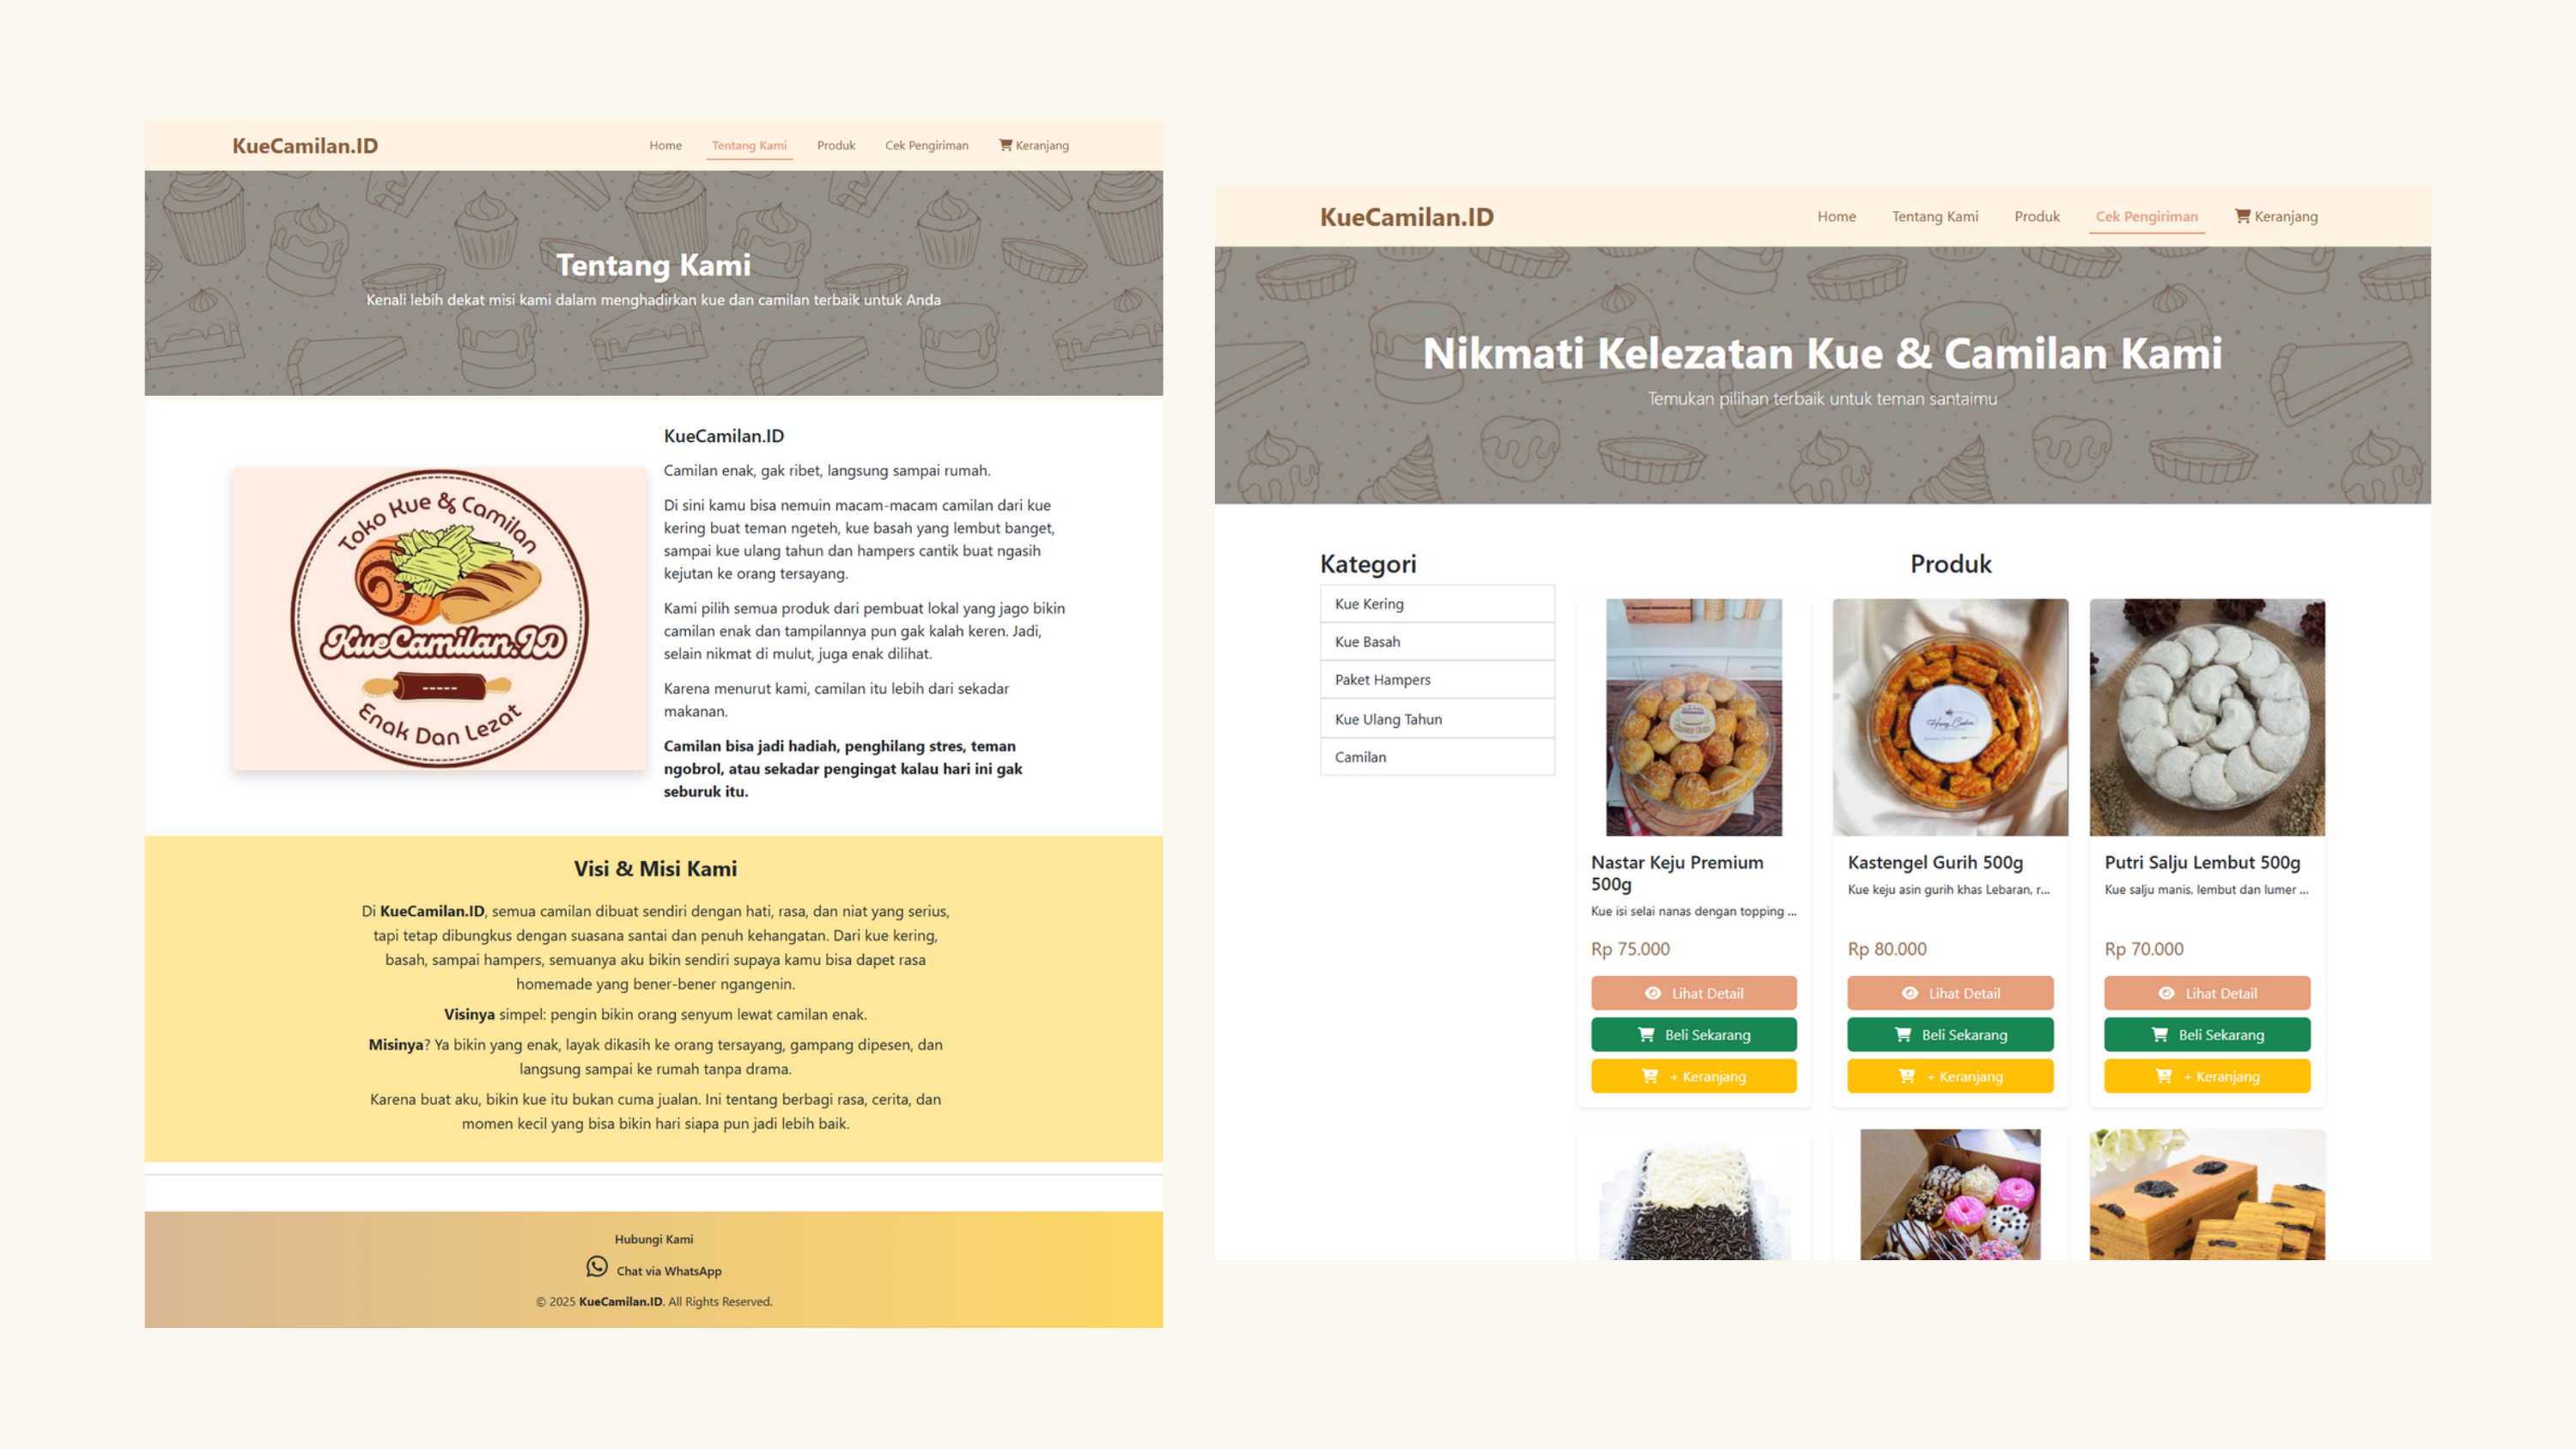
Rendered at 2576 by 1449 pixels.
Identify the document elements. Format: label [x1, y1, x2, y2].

text_box [144, 120, 1163, 396]
text_box [1214, 185, 2432, 706]
text_box [144, 400, 1163, 831]
text_box [1214, 706, 2432, 1260]
text_box [144, 836, 1163, 1161]
text_box [144, 1161, 1163, 1328]
